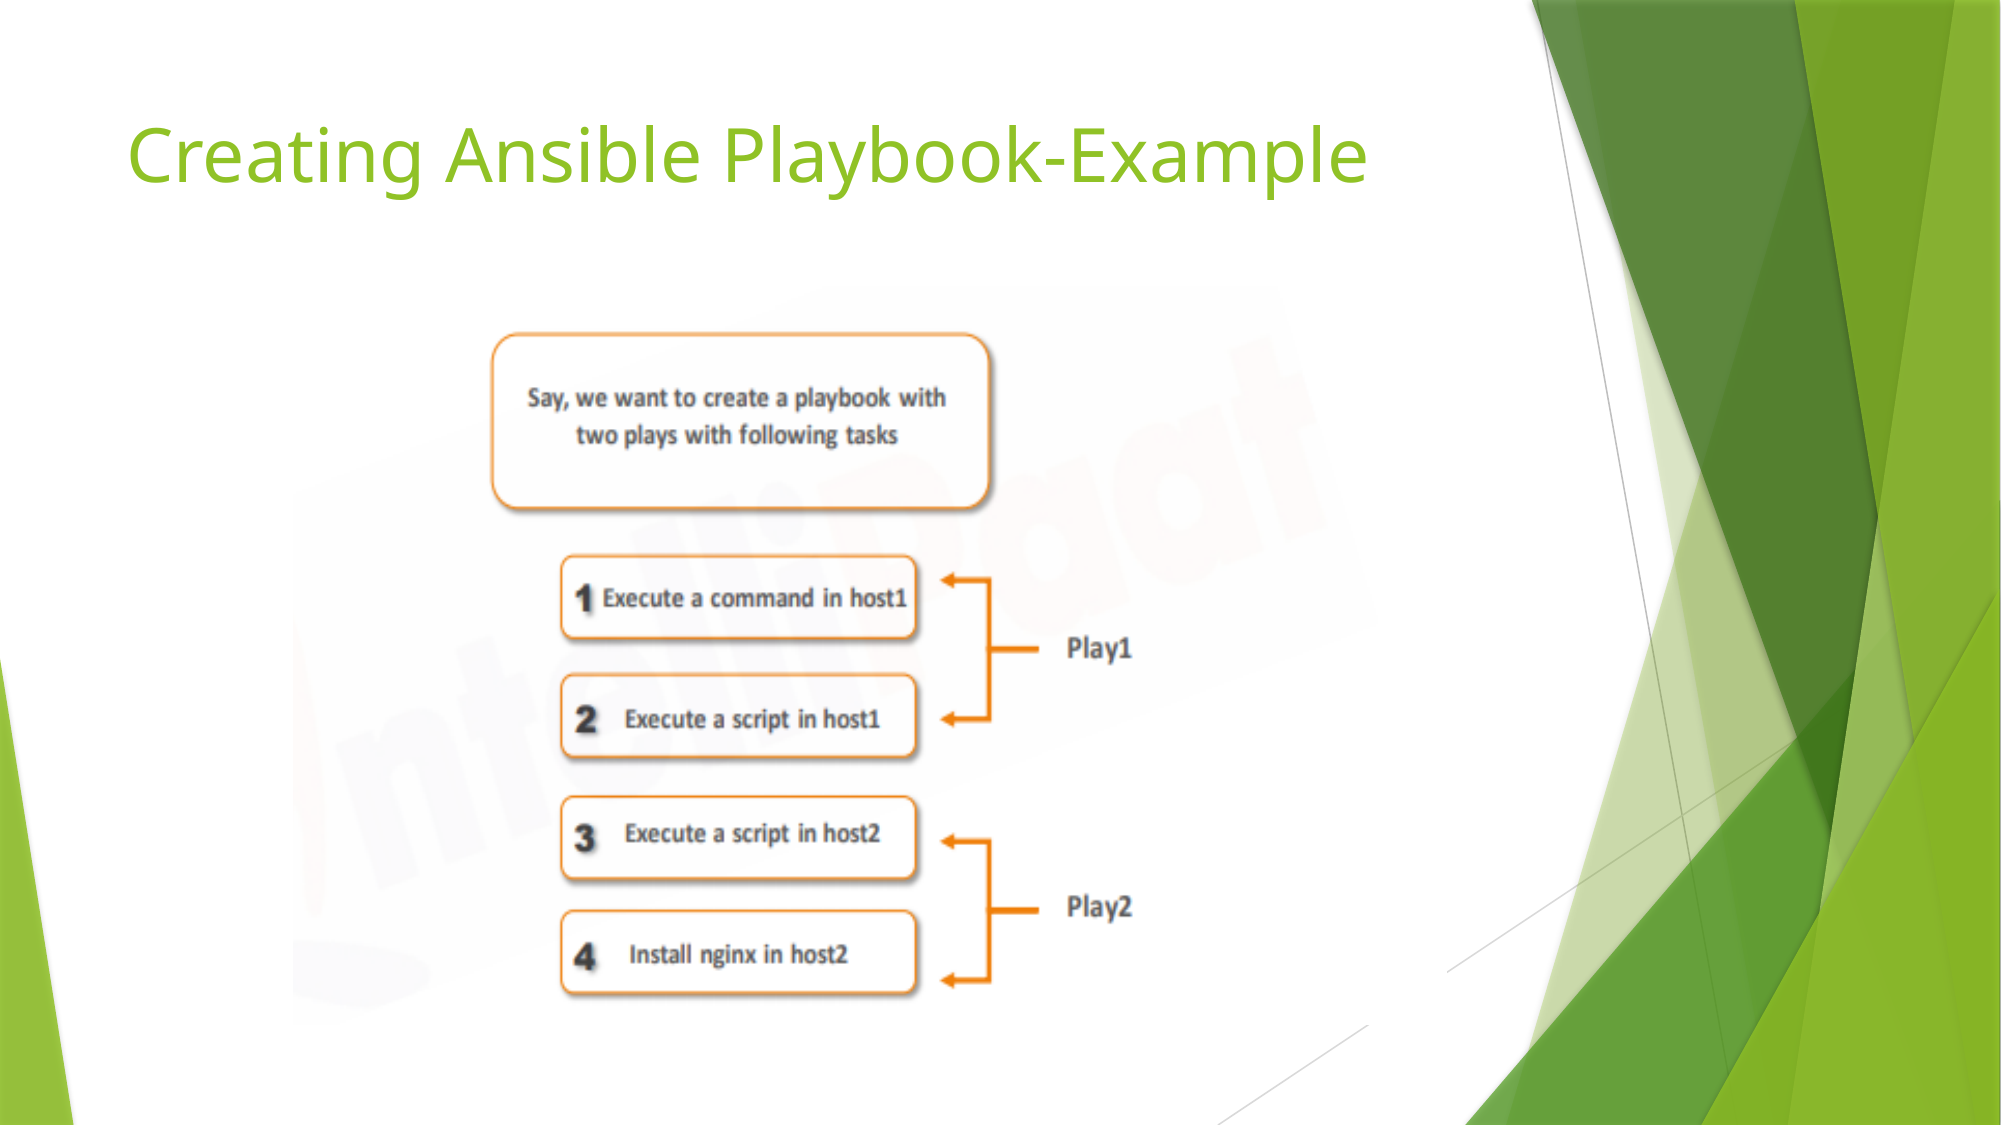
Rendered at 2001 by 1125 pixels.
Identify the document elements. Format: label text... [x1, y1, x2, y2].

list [292, 285, 1448, 1026]
title Creating Ansible Playbook-Example [111, 99, 1522, 317]
